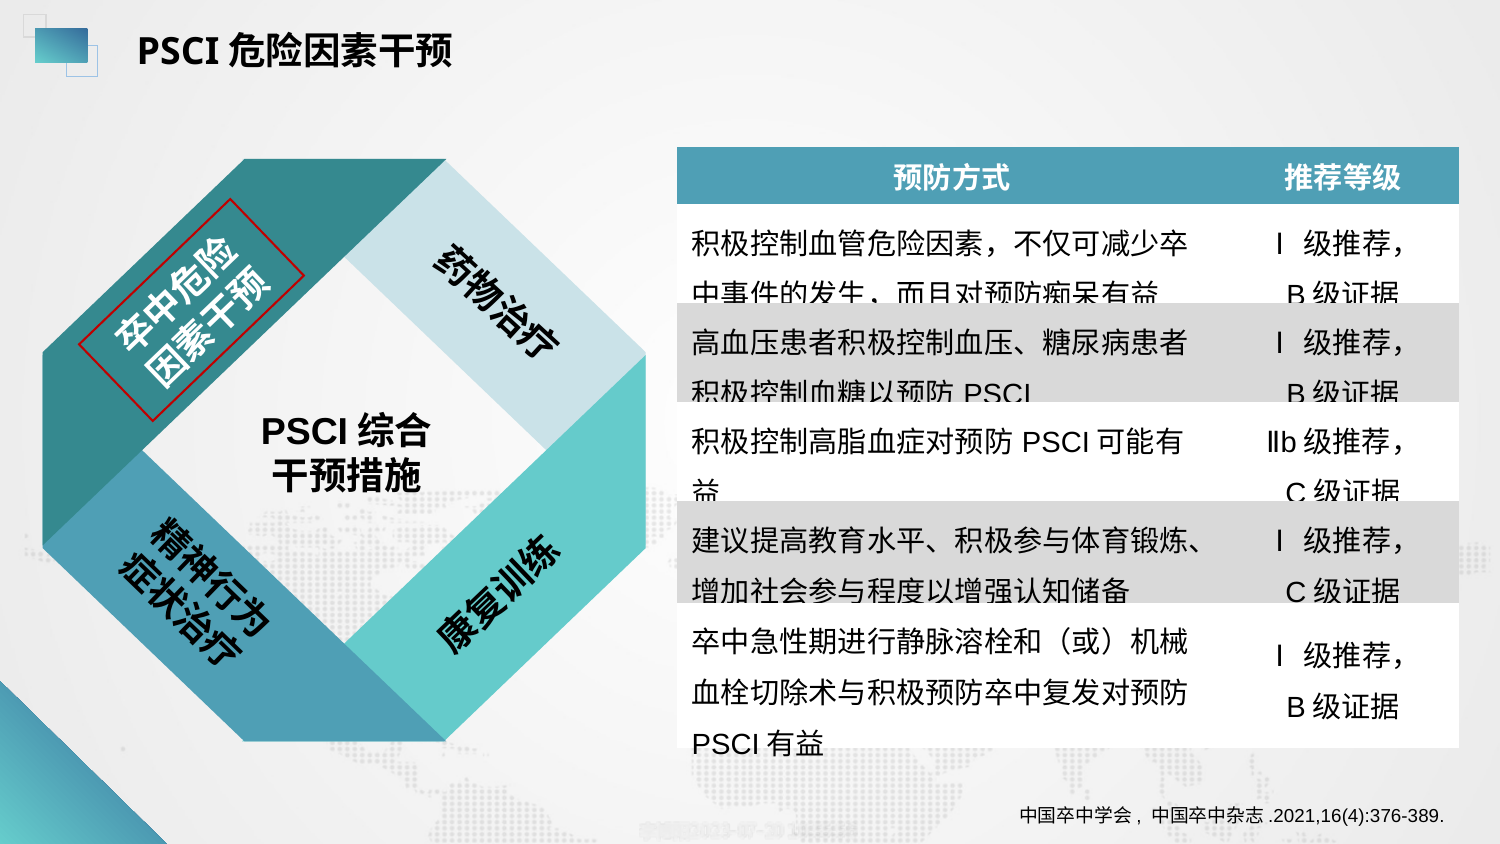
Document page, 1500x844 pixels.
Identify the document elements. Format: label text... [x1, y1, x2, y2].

table_header 推荐等级 [1228, 147, 1459, 204]
table_cell Ⅱb级推荐， C级证据 [1228, 402, 1459, 501]
table_cell Ⅰ级推荐， C级证据 [1228, 501, 1459, 603]
text_box 中国卒中学会, 中国卒中杂志.2021,16(4):376-389. [1000, 785, 1460, 834]
text_box PSCI危险因素干预 [125, 19, 794, 87]
table_cell 卒中急性期进行静脉溶栓和（或）机械血栓切除术与积极预防卒中复发对预防PSCI有益 [677, 603, 1228, 748]
table_cell 建议提高教育水平、积极参与体育锻炼、增加社会参与程度以增强认知储备 [677, 501, 1228, 603]
table_header 预防方式 [677, 147, 1228, 204]
table_cell Ⅰ级推荐， B级证据 [1228, 204, 1459, 303]
table_cell 高血压患者积极控制血压、糖尿病患者 积极控制血糖以预防PSCI [677, 303, 1228, 402]
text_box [42, 158, 646, 742]
table_cell 积极控制血管危险因素，不仅可减少卒中事件的发生，而且对预防痴呆有益 [677, 204, 1228, 303]
table_cell 积极控制高脂血症对预防PSCI可能有益 [677, 402, 1228, 501]
table_cell Ⅰ级推荐， B级证据 [1228, 603, 1459, 748]
table_cell Ⅰ级推荐， B级证据 [1228, 303, 1459, 402]
picture [0, 0, 1500, 844]
